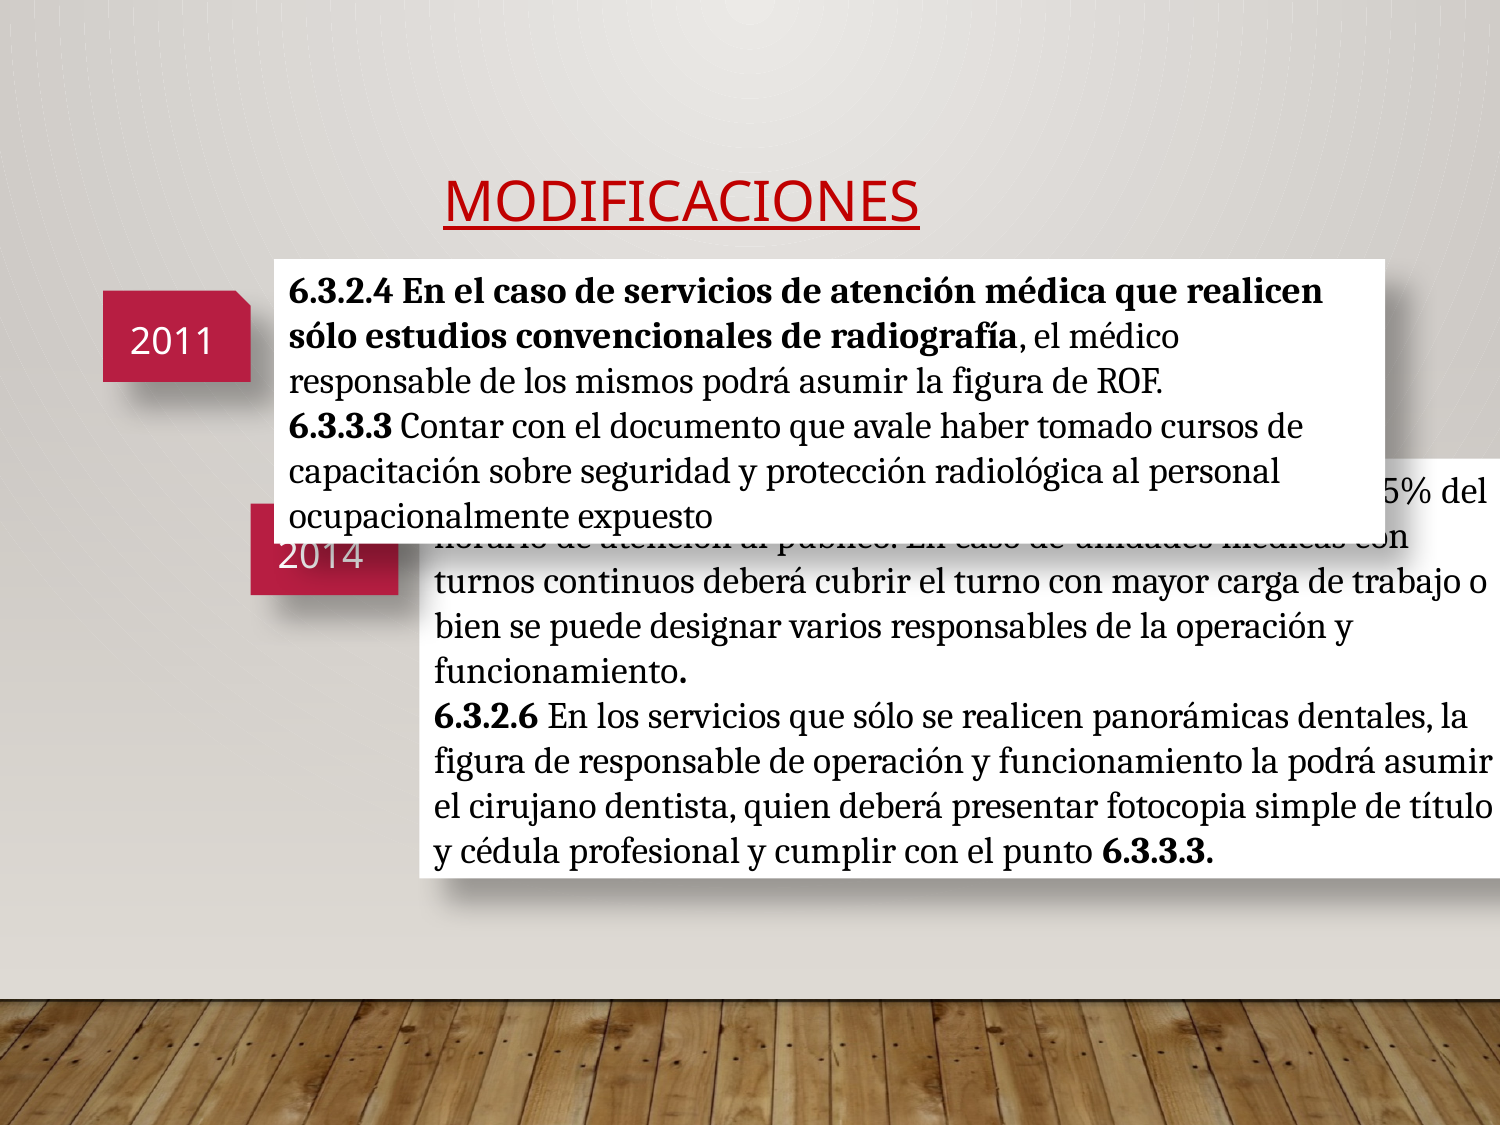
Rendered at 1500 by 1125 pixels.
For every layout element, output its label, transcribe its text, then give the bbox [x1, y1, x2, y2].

text_box 6.3.2.4 En el caso de servicios de atención médica que realicen sólo estudios convencionales de radiografía, el médico responsable de los mismos podrá asumir la figura de ROF. 6.3.3.3 Contar con el documento que avale haber tomado cursos de capacitación sobre seguridad y protección radiológica al personal ocupacionalmente expuesto [273, 258, 1386, 545]
text_box 6.3.2.2 Tener permanencia mínima en el establecimiento del 25% del horario de atención al público. En caso de unidades médicas con turnos continuos deberá cubrir el turno con mayor carga de trabajo o bien se puede designar varios responsables de la operación y funcionamiento. 6.3.2.6 En los servicios que sólo se realicen panorámicas dentales, la figura de responsable de operación y funcionamiento la podrá asumir el cirujano dentista, quien deberá presentar fotocopia simple de título y cédula profesional y cumplir con el punto 6.3.3.3. [418, 457, 1500, 880]
text_box MODIFICACIONES [428, 166, 936, 242]
text_box 2014 [248, 501, 401, 597]
picture [0, 999, 1500, 1125]
text_box 2011 [101, 288, 253, 384]
